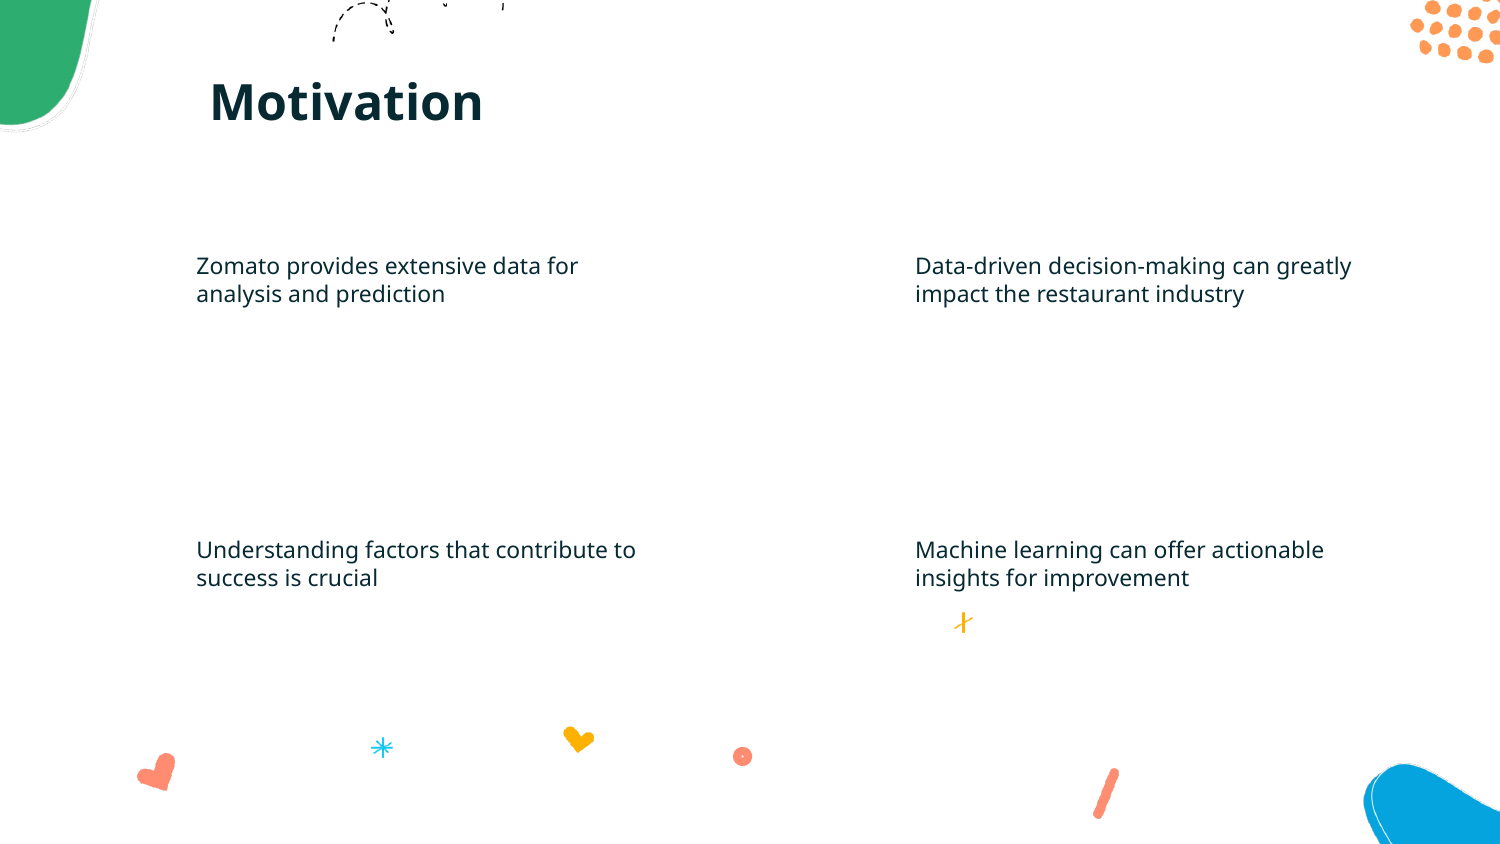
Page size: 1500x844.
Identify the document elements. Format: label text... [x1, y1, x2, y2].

subtitle Data-driven decision-making can greatly impact the restaurant industry [900, 236, 1373, 451]
title Motivation [204, 65, 1296, 136]
picture [1093, 768, 1119, 819]
subtitle Zomato provides extensive data for analysis and prediction [181, 236, 655, 451]
subtitle Machine learning can offer actionable insights for improvement [900, 520, 1373, 735]
picture [0, 0, 204, 165]
picture [1300, 601, 1500, 844]
picture [332, 0, 504, 42]
picture [137, 752, 175, 791]
picture [371, 737, 393, 758]
picture [1406, 0, 1500, 66]
picture [563, 735, 594, 753]
subtitle Understanding factors that contribute to success is crucial [181, 520, 655, 735]
